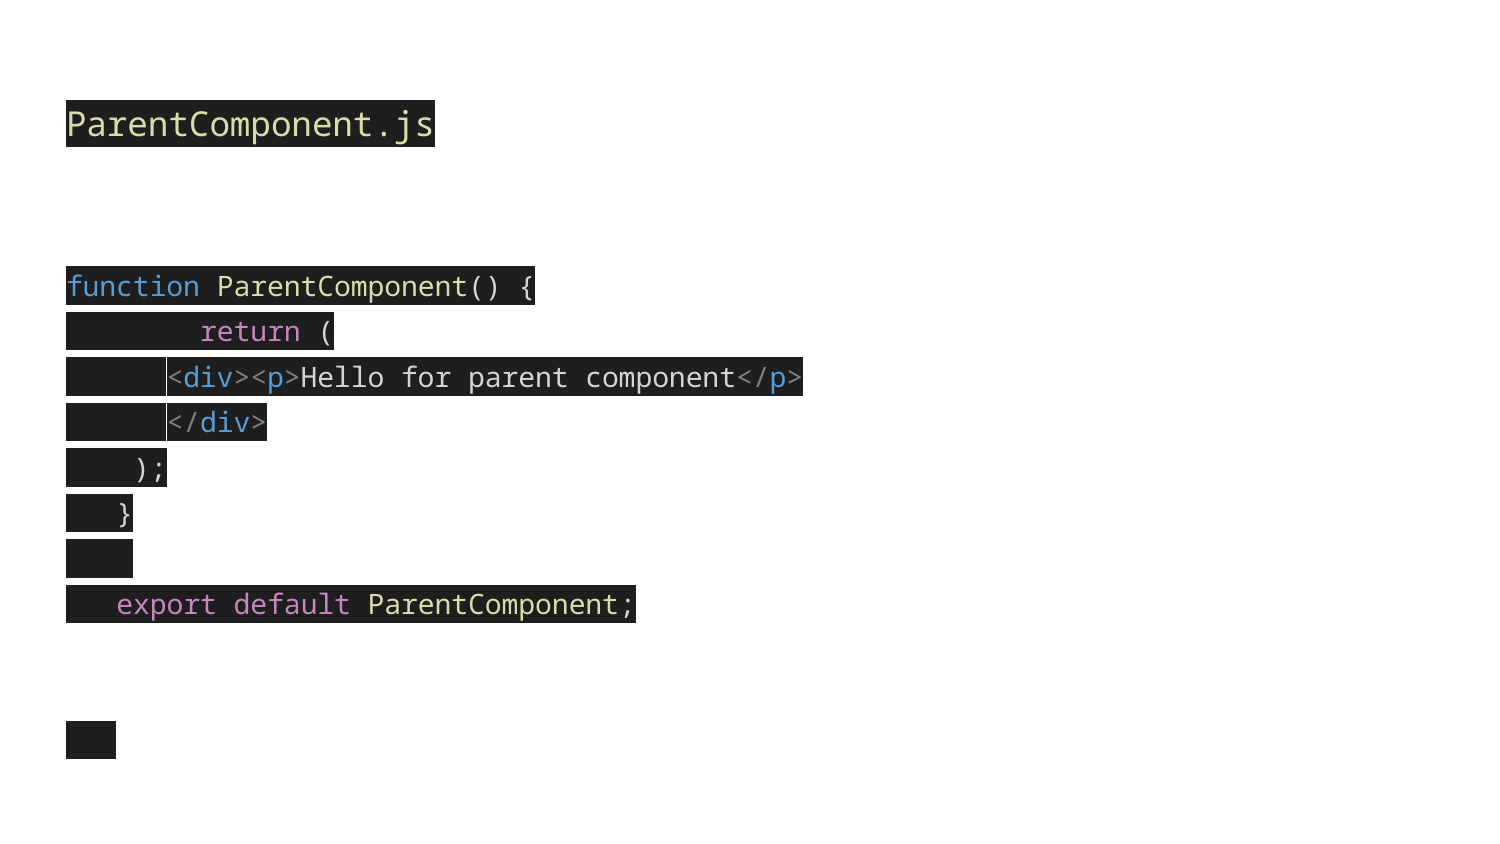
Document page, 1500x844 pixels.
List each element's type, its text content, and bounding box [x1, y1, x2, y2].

title ParentComponent.js [51, 72, 1449, 167]
list function ParentComponent() { return ( <div><p>Hello for parent component</p> </div> ); } export default ParentComponent; [51, 189, 1449, 750]
